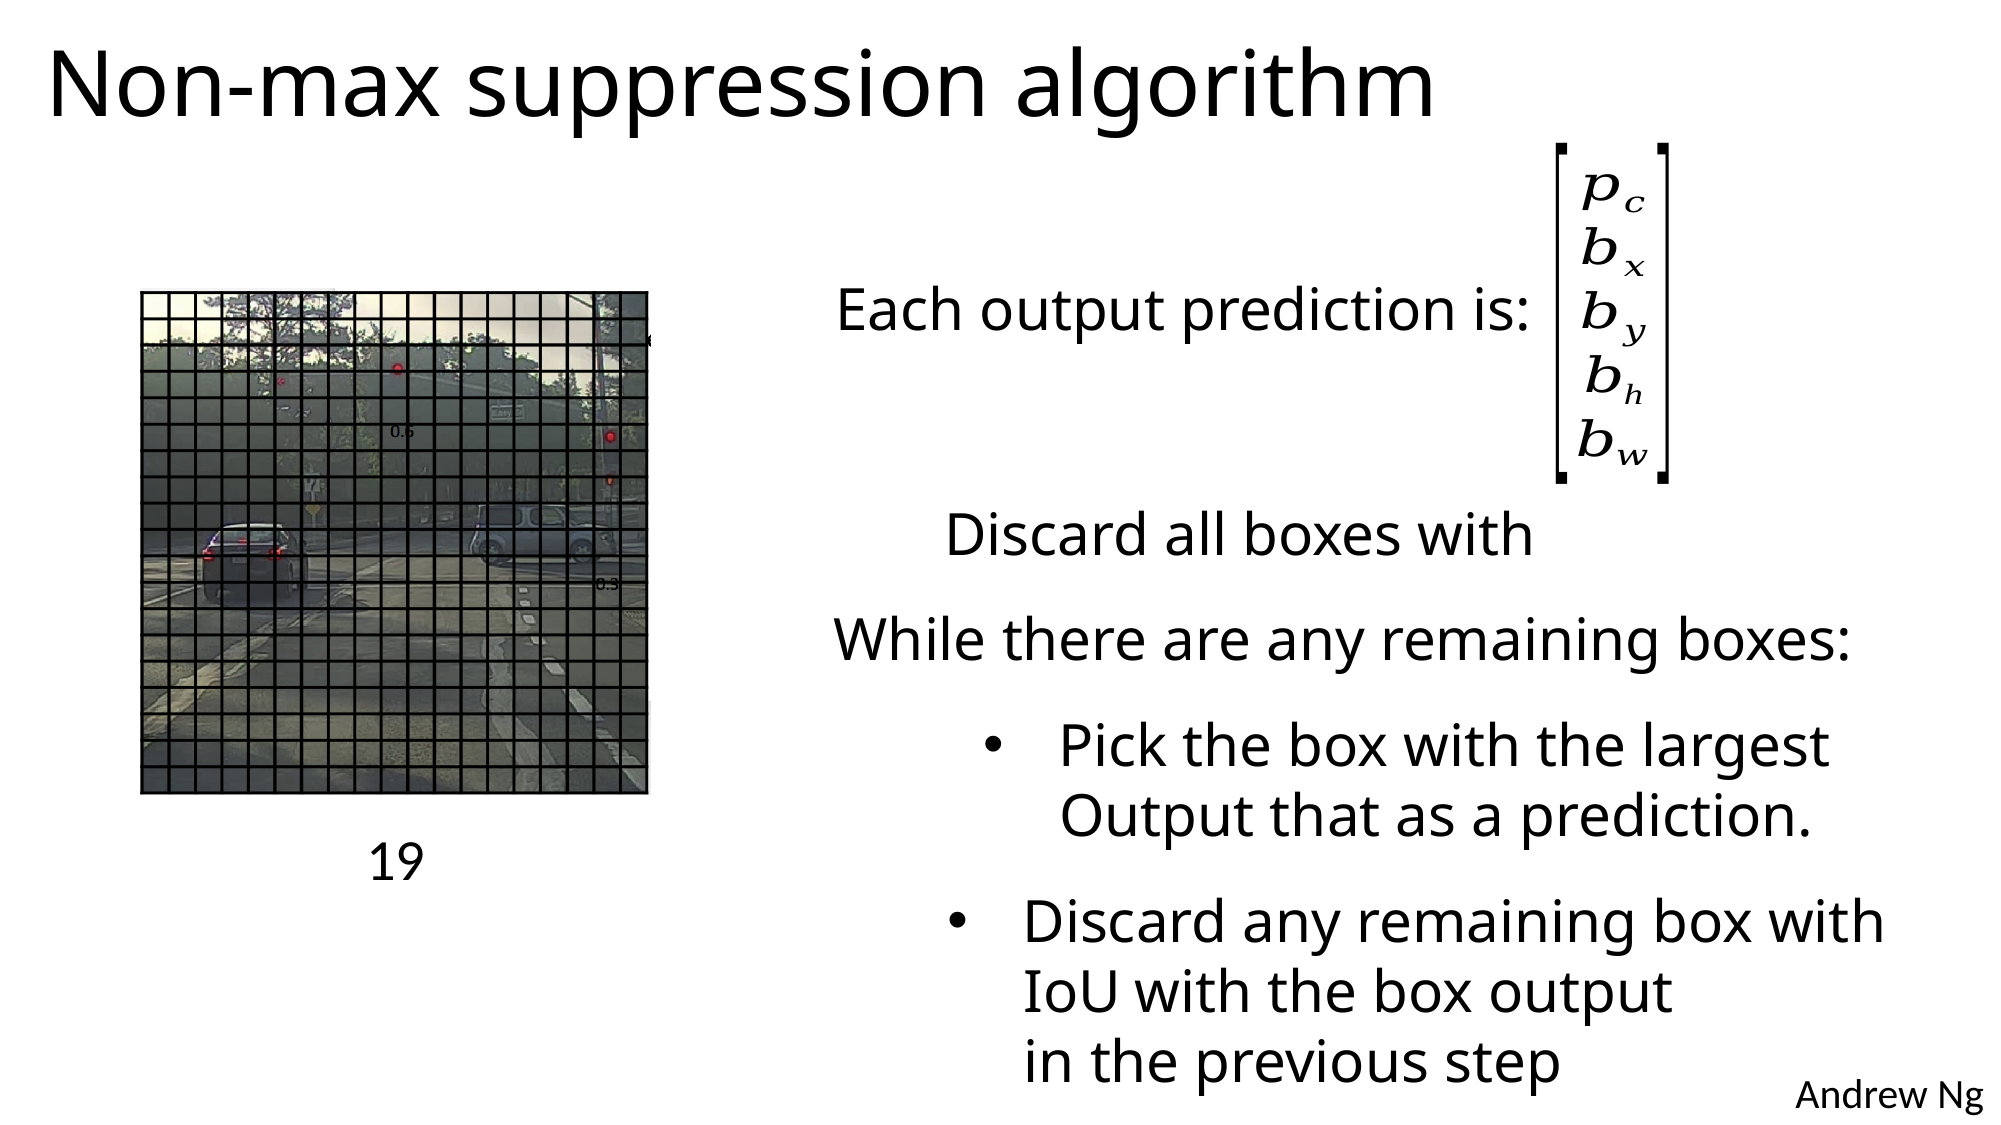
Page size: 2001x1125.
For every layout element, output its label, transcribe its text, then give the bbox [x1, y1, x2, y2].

picture [140, 288, 651, 795]
text_box While there are any remaining boxes: [819, 595, 1867, 680]
text_box Each output prediction is: [820, 264, 1547, 350]
title Non-max suppression algorithm [30, 29, 2000, 248]
